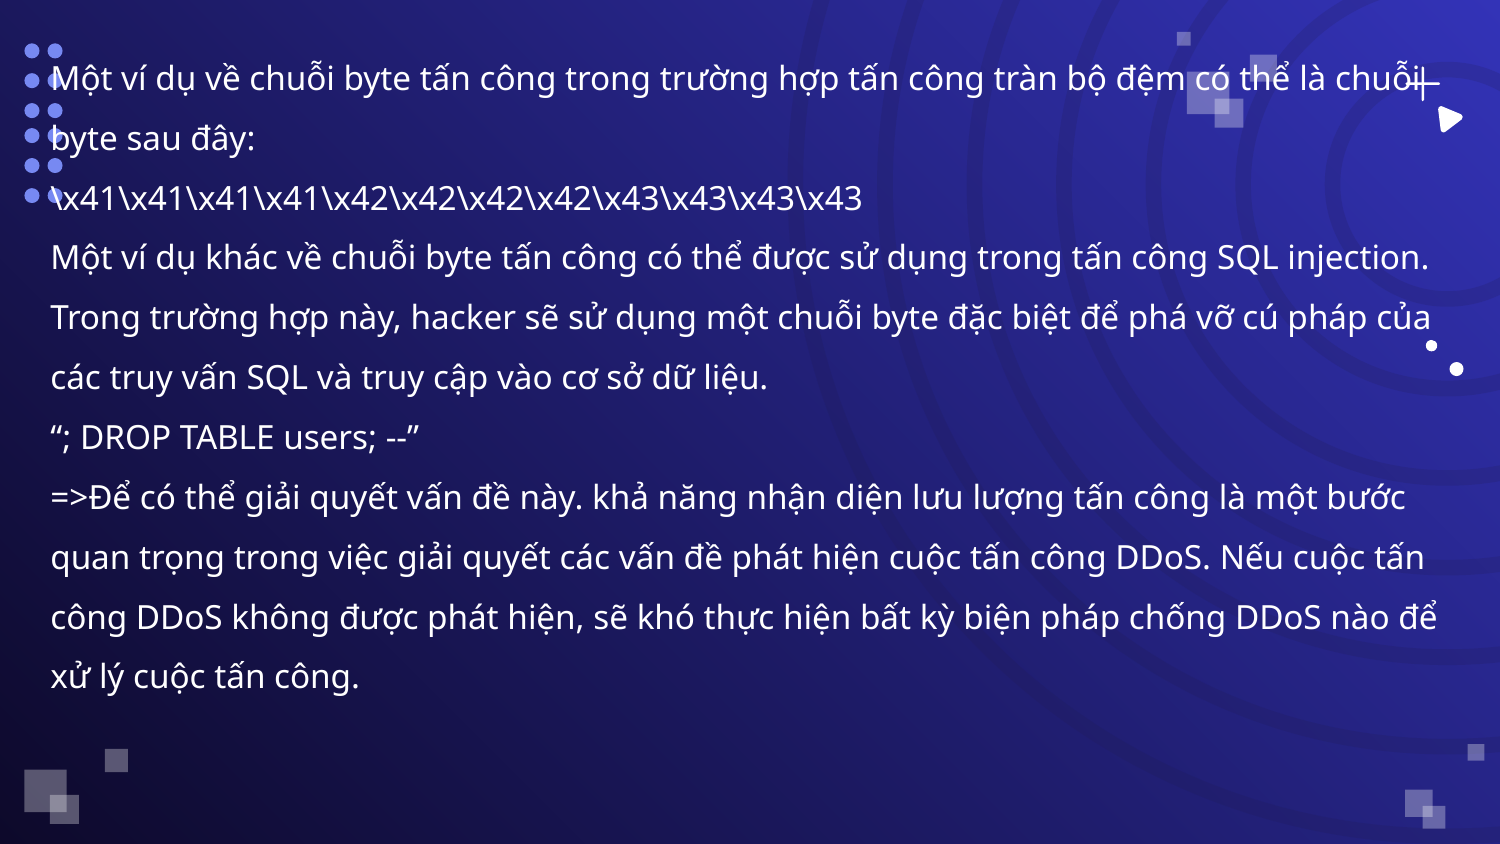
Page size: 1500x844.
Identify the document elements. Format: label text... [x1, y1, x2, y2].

text_box Một ví dụ về chuỗi byte tấn công trong trường hợp tấn công tràn bộ đệm có thể là chuỗi byte sau đây: \x41\x41\x41\x41\x42\x42\x42\x42\x43\x43\x43\x43 Một ví dụ khác về chuỗi byte tấn công có thể được sử dụng trong tấn công SQL injection. Trong trường hợp này, hacker sẽ sử dụng một chuỗi byte đặc biệt để phá vỡ cú pháp của các truy vấn SQL và truy cập vào cơ sở dữ liệu. “; DROP TABLE users; --” =>Để có thể giải quyết vấn đề này. khả năng nhận diện lưu lượng tấn công là một bước quan trọng trong việc giải quyết các vấn đề phát hiện cuộc tấn công DDoS. Nếu cuộc tấn công DDoS không được phát hiện, sẽ khó thực hiện bất kỳ biện pháp chống DDoS nào để xử lý cuộc tấn công. [35, 29, 1500, 704]
